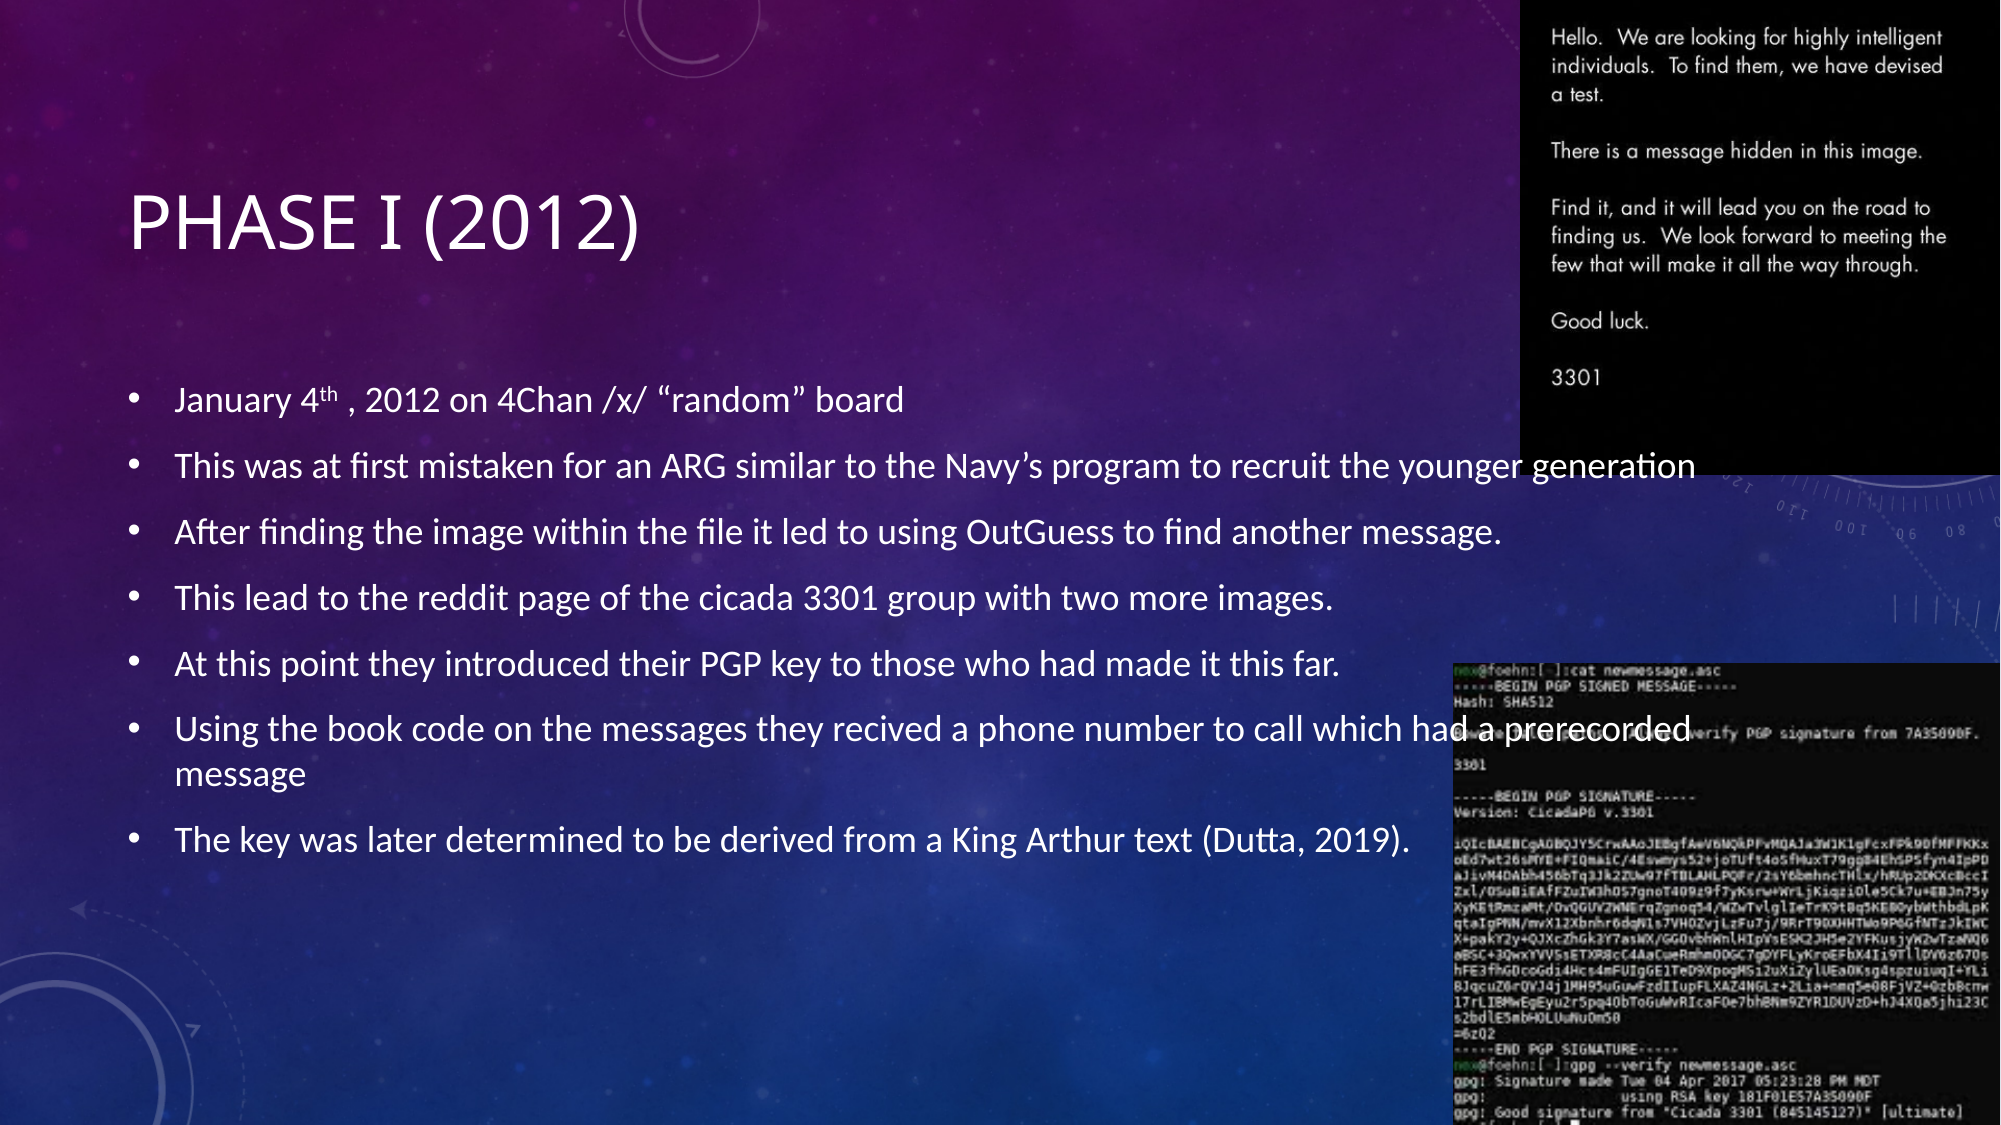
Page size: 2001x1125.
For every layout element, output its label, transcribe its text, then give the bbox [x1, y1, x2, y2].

list January 4th , 2012 on 4Chan /x/ “random” board This was at first mistaken for an ARG similar to the Navy’s program to recruit the younger generation After finding the image within the file it led to using OutGuess to find another message. This lead to the reddit page of the cicada 3301 group with two more images. At this point they introduced their PGP key to those who had made it this far. Using the book code on the messages they recived a phone number to call which had a prerecorded message The key was later determined to be derived from a King Arthur text (Dutta, 2019). [112, 351, 1775, 950]
picture [0, 0, 2001, 1125]
title Phase I (2012) [112, 99, 1514, 339]
